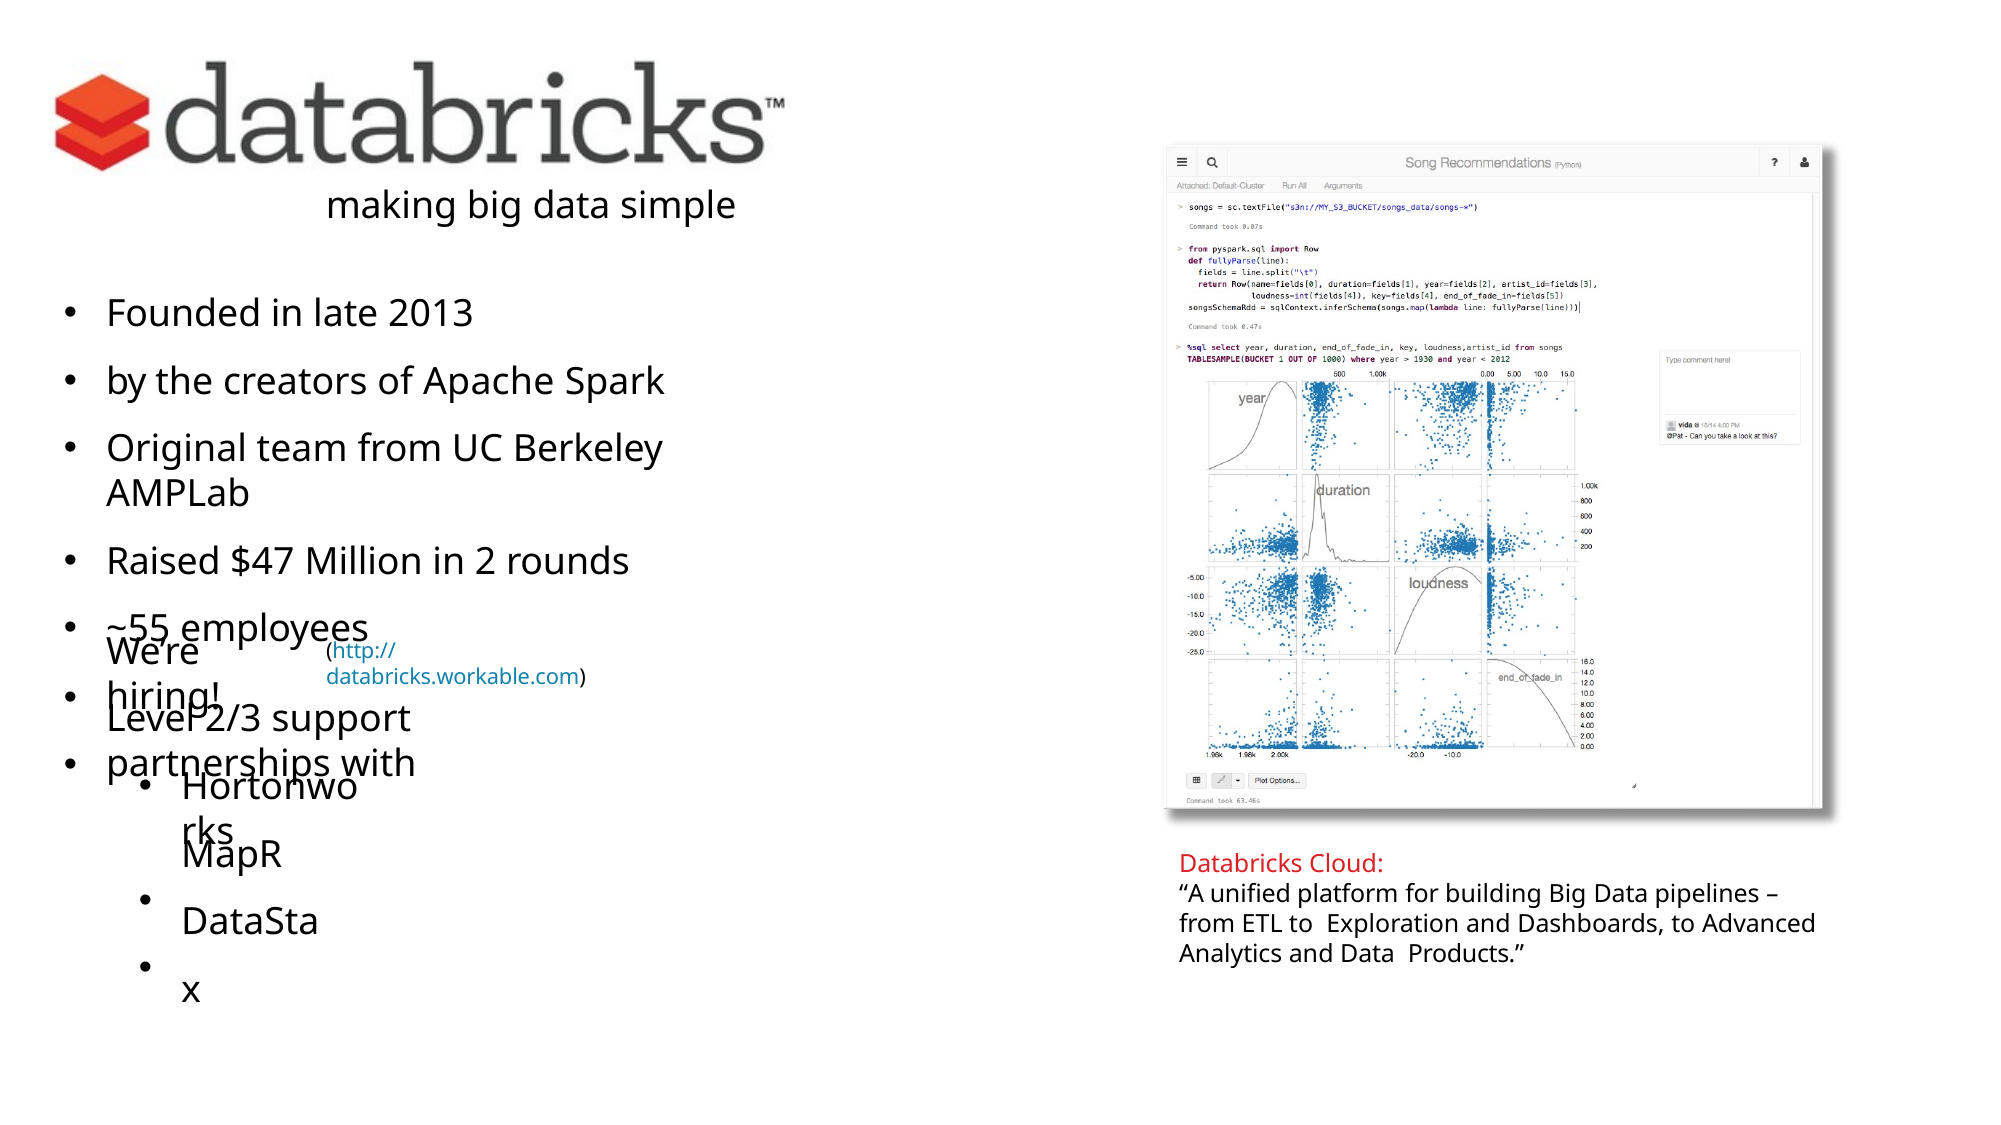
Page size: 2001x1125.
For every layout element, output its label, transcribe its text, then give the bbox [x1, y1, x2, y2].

title making big data simple [180, 143, 1155, 369]
text_box MapR DataStax [178, 807, 327, 1010]
text_box Databricks Cloud: “A unified platform for building Big Data pipelines – from ETL to Exploration and Dashboards, to Advanced Analytics and Data Products.” [1177, 847, 1819, 968]
text_box [1163, 145, 1823, 809]
text_box (http://databricks.workable.com) [323, 636, 618, 690]
text_box [1155, 137, 1846, 833]
text_box Hortonworks • • [136, 761, 369, 987]
text_box Founded in late 2013 by the creators of Apache Spark Original team from UC Berkeley AMPLab Raised $47 Million in 2 rounds ~55 employees • • [61, 289, 728, 785]
text_box [48, 58, 791, 176]
text_box Level 2/3 support partnerships with [103, 694, 640, 785]
